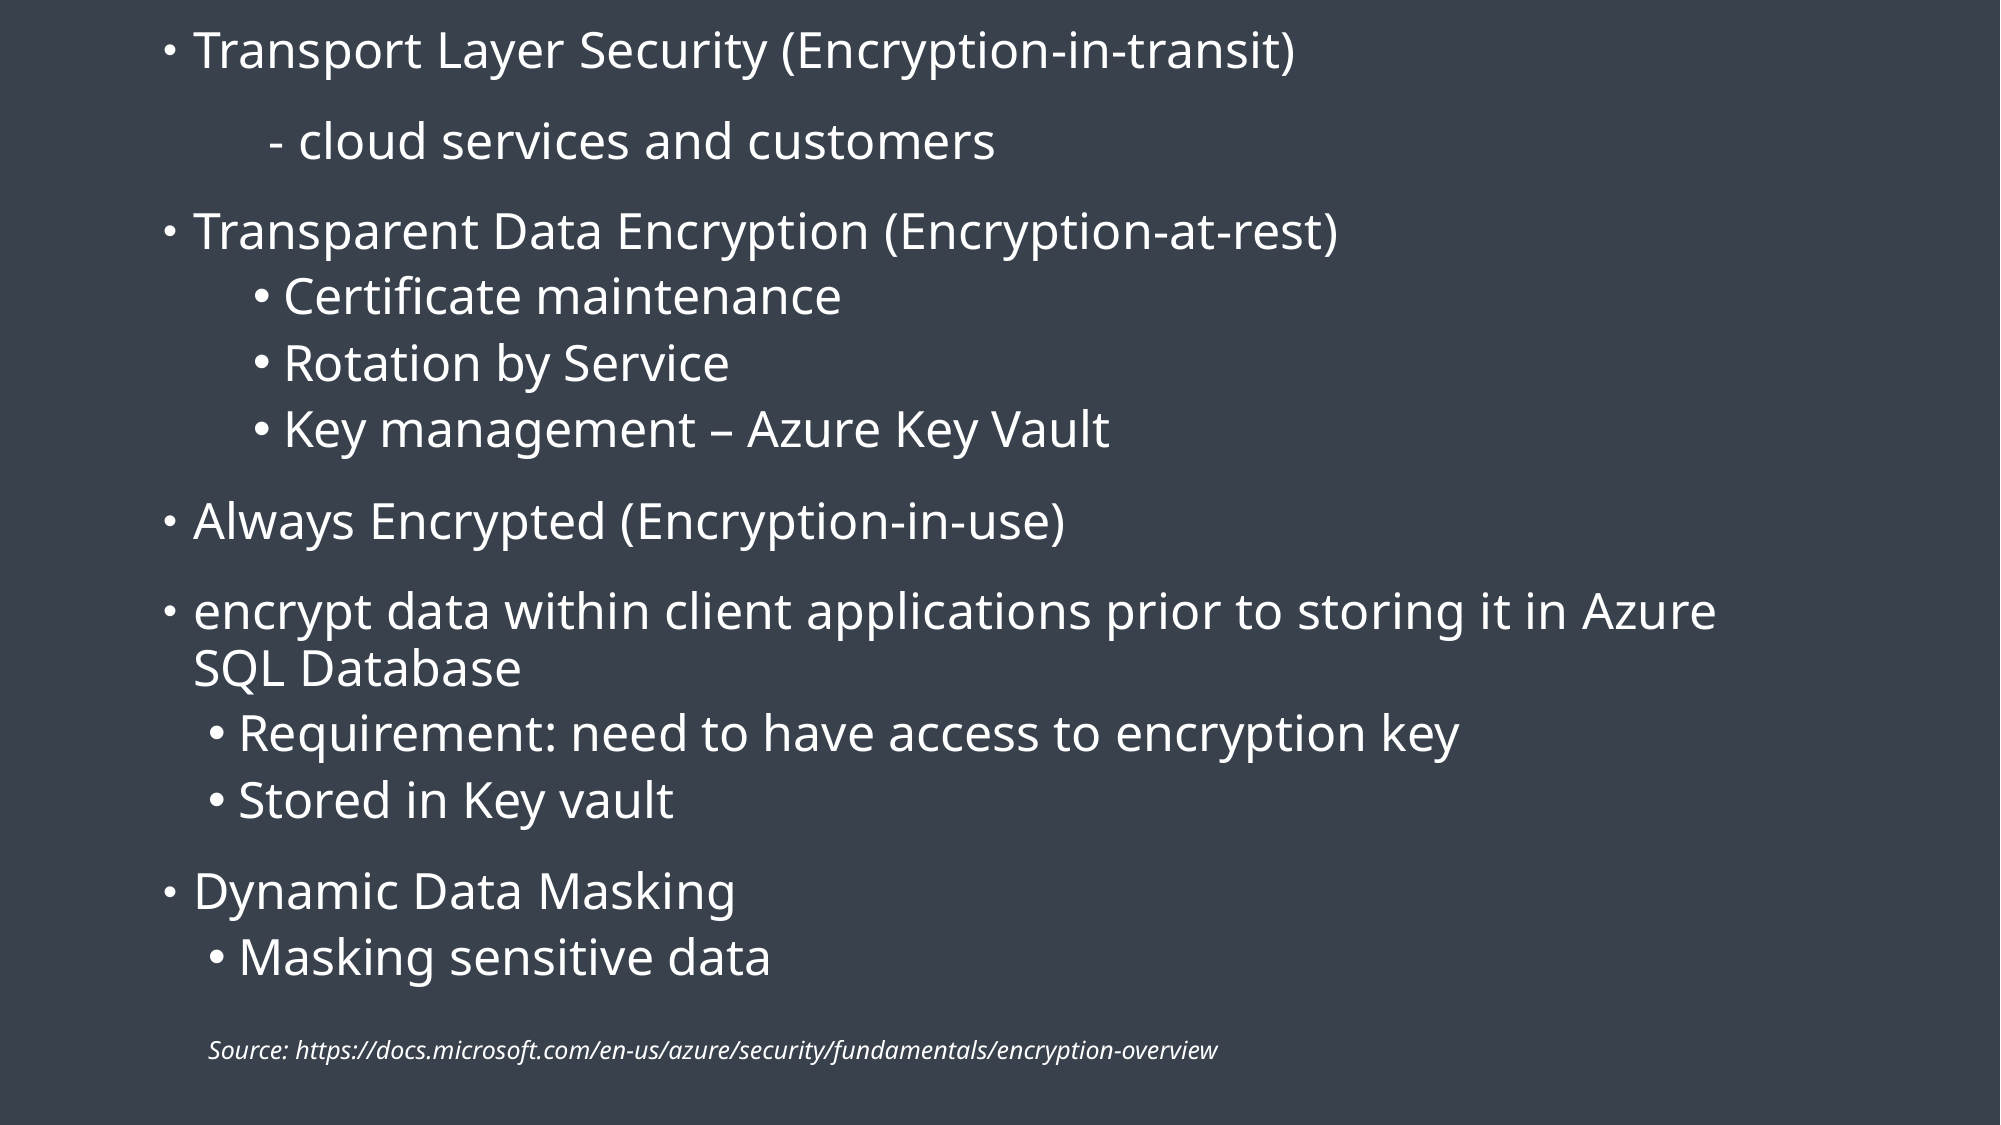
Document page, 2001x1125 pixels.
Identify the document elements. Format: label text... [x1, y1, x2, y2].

list Transport Layer Security (Encryption-in-transit) - cloud services and customers Transparent Data Encryption (Encryption-at-rest) Certificate maintenance Rotation by Service Key management – Azure Key Vault Always Encrypted (Encryption-in-use) encrypt data within client applications prior to storing it in Azure SQL Database Requirement: need to have access to encryption key Stored in Key vault Dynamic Data Masking Masking sensitive data Source: https://docs.microsoft.com/en-us/azure/security/fundamentals/encryption-overview [148, 15, 1739, 813]
